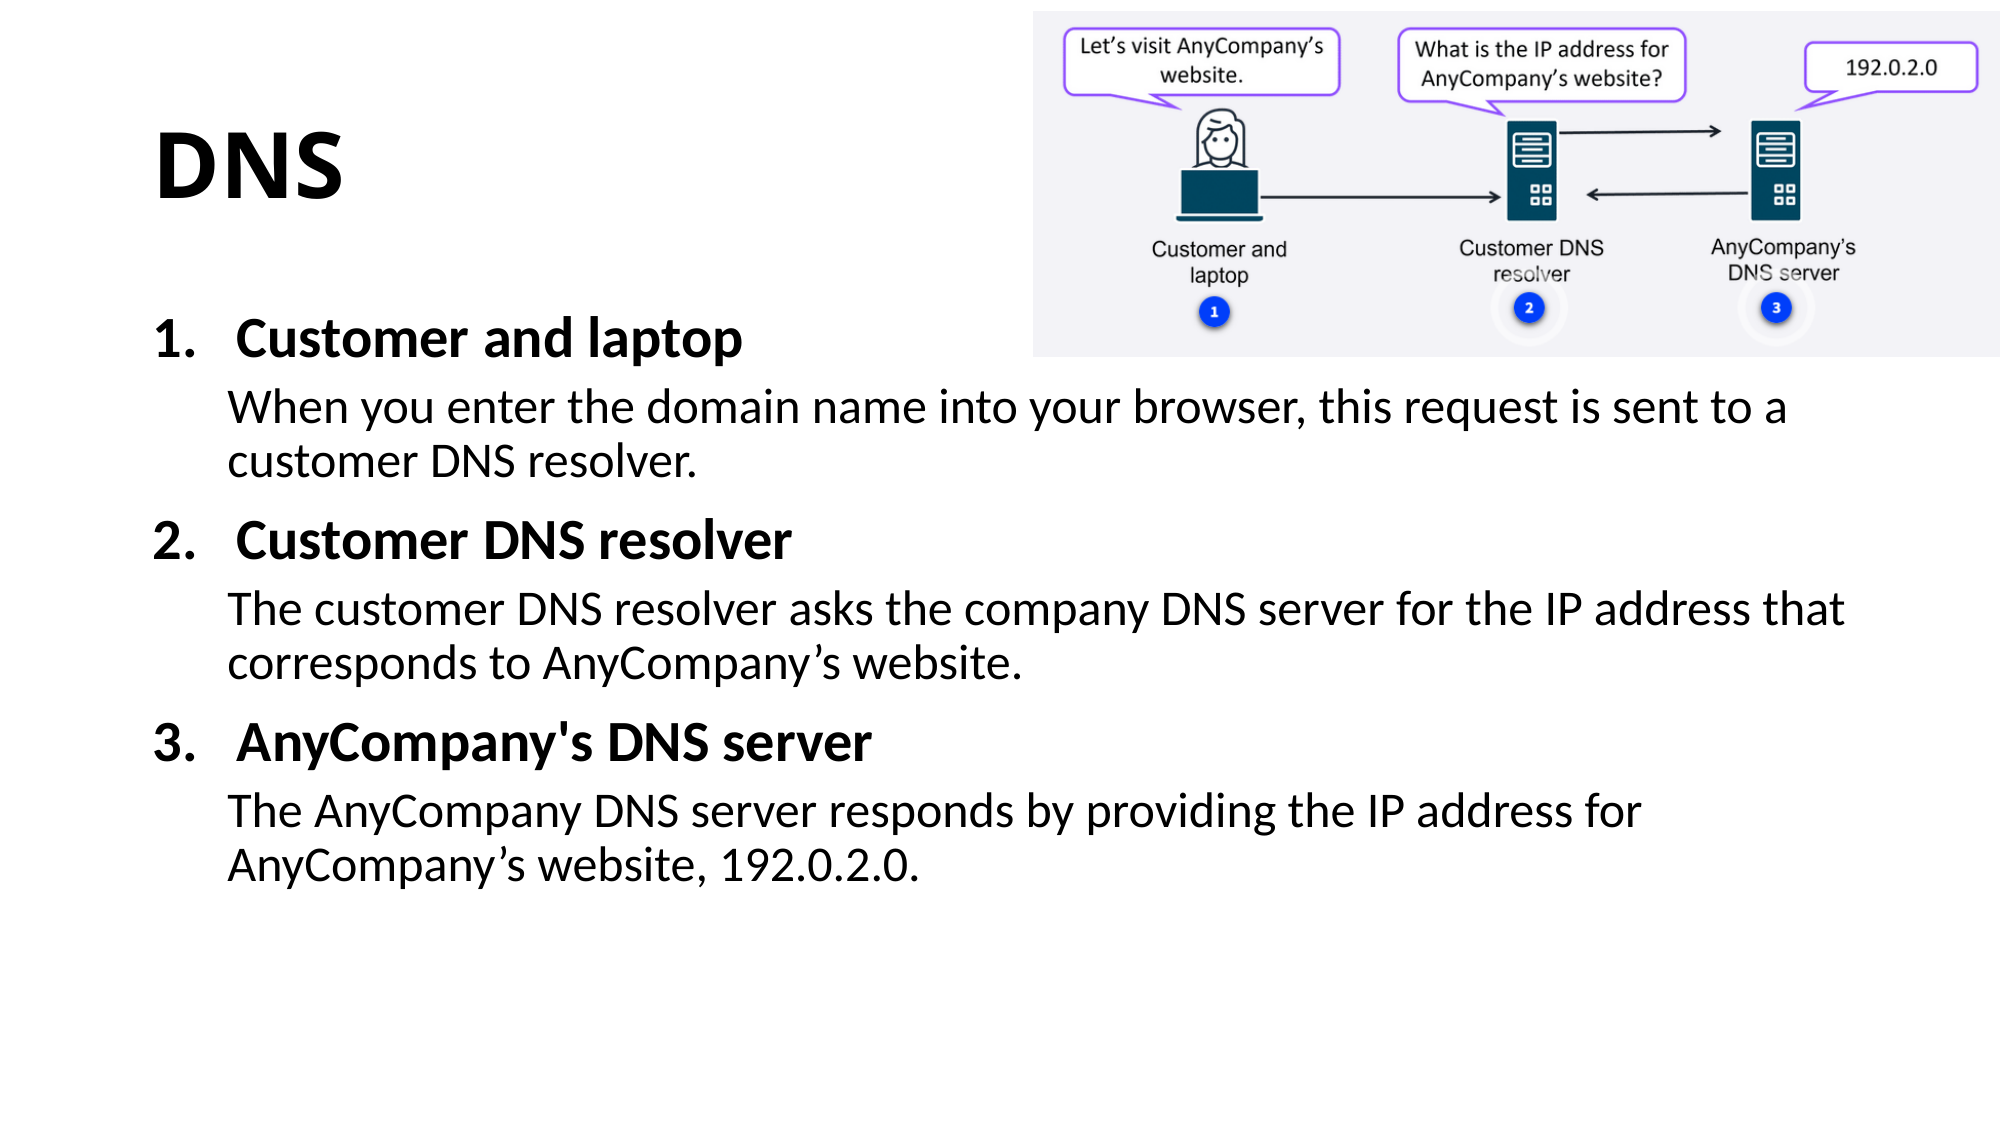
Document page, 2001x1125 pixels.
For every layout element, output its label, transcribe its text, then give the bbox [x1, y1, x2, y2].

picture [1033, 11, 2000, 357]
title DNS [137, 59, 1033, 278]
list Customer and laptop When you enter the domain name into your browser, this request is sent to a customer DNS resolver. Customer DNS resolver The customer DNS resolver asks the company DNS server for the IP address that corresponds to AnyCompany’s website. AnyCompany's DNS server The AnyCompany DNS server responds by providing the IP address for AnyCompany’s website, 192.0.2.0. [137, 299, 1863, 1014]
